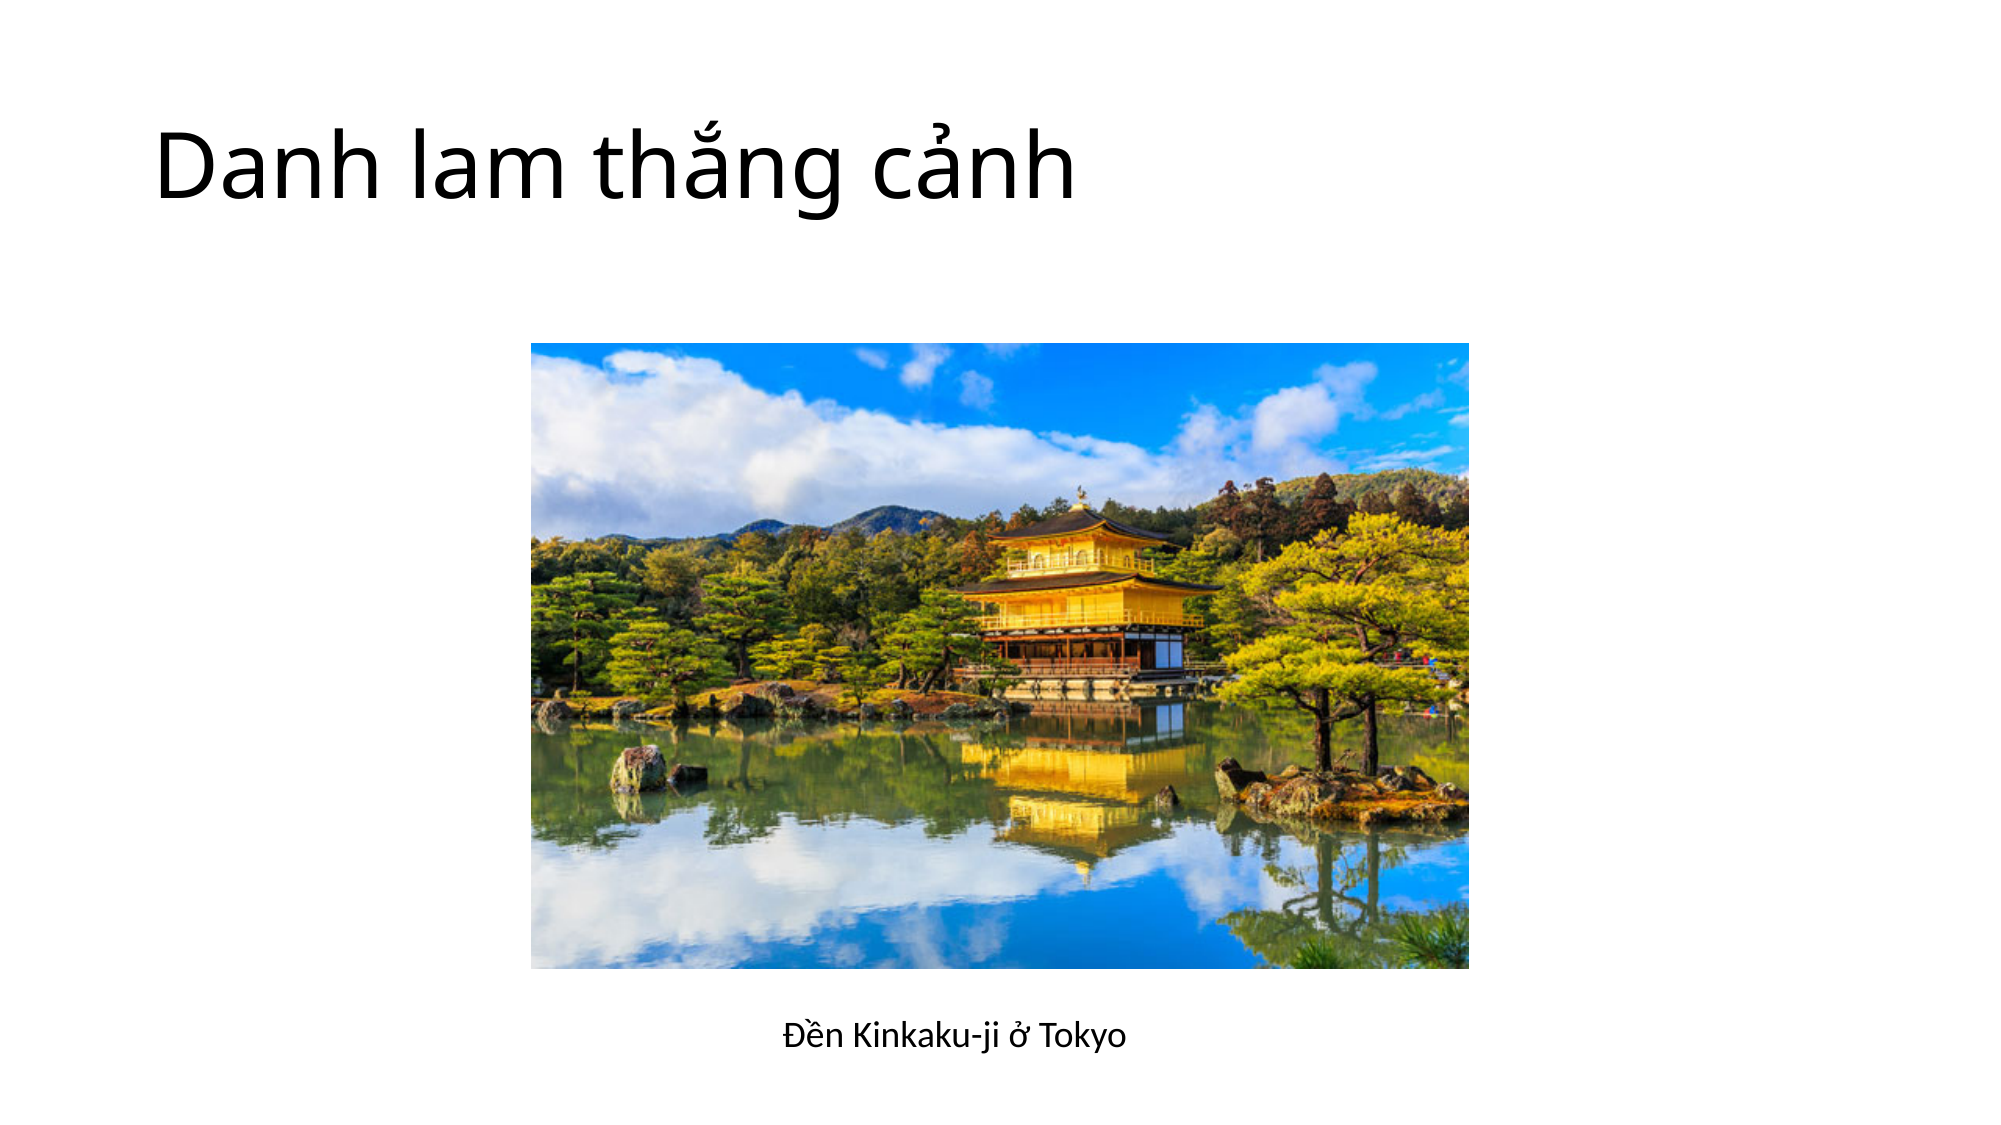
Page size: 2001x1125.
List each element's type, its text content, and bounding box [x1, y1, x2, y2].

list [531, 343, 1469, 969]
text_box Đền Kinkaku-ji ở Tokyo [767, 1002, 1226, 1063]
title Danh lam thắng cảnh [137, 59, 1863, 278]
